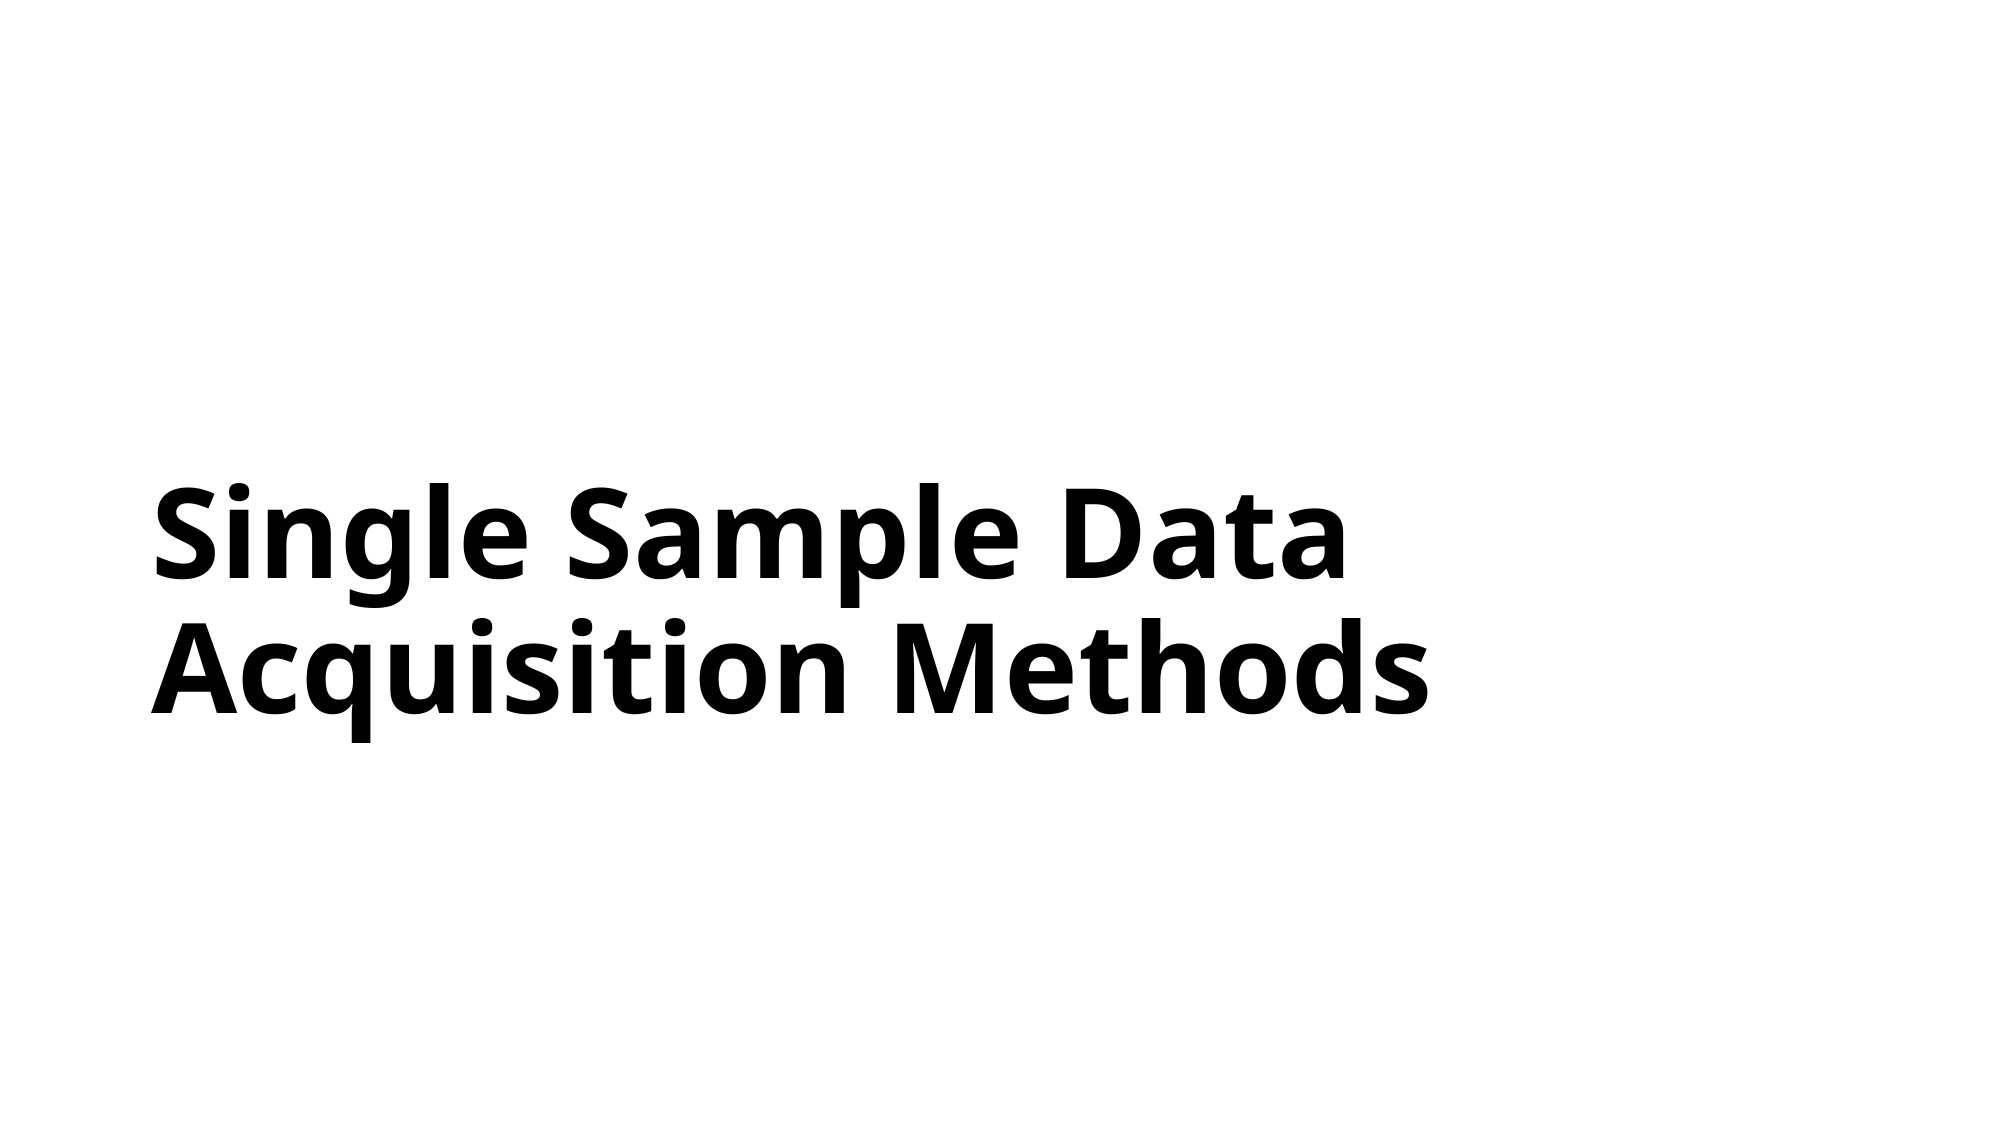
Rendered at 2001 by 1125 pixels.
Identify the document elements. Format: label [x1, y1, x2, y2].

title [136, 280, 1862, 749]
